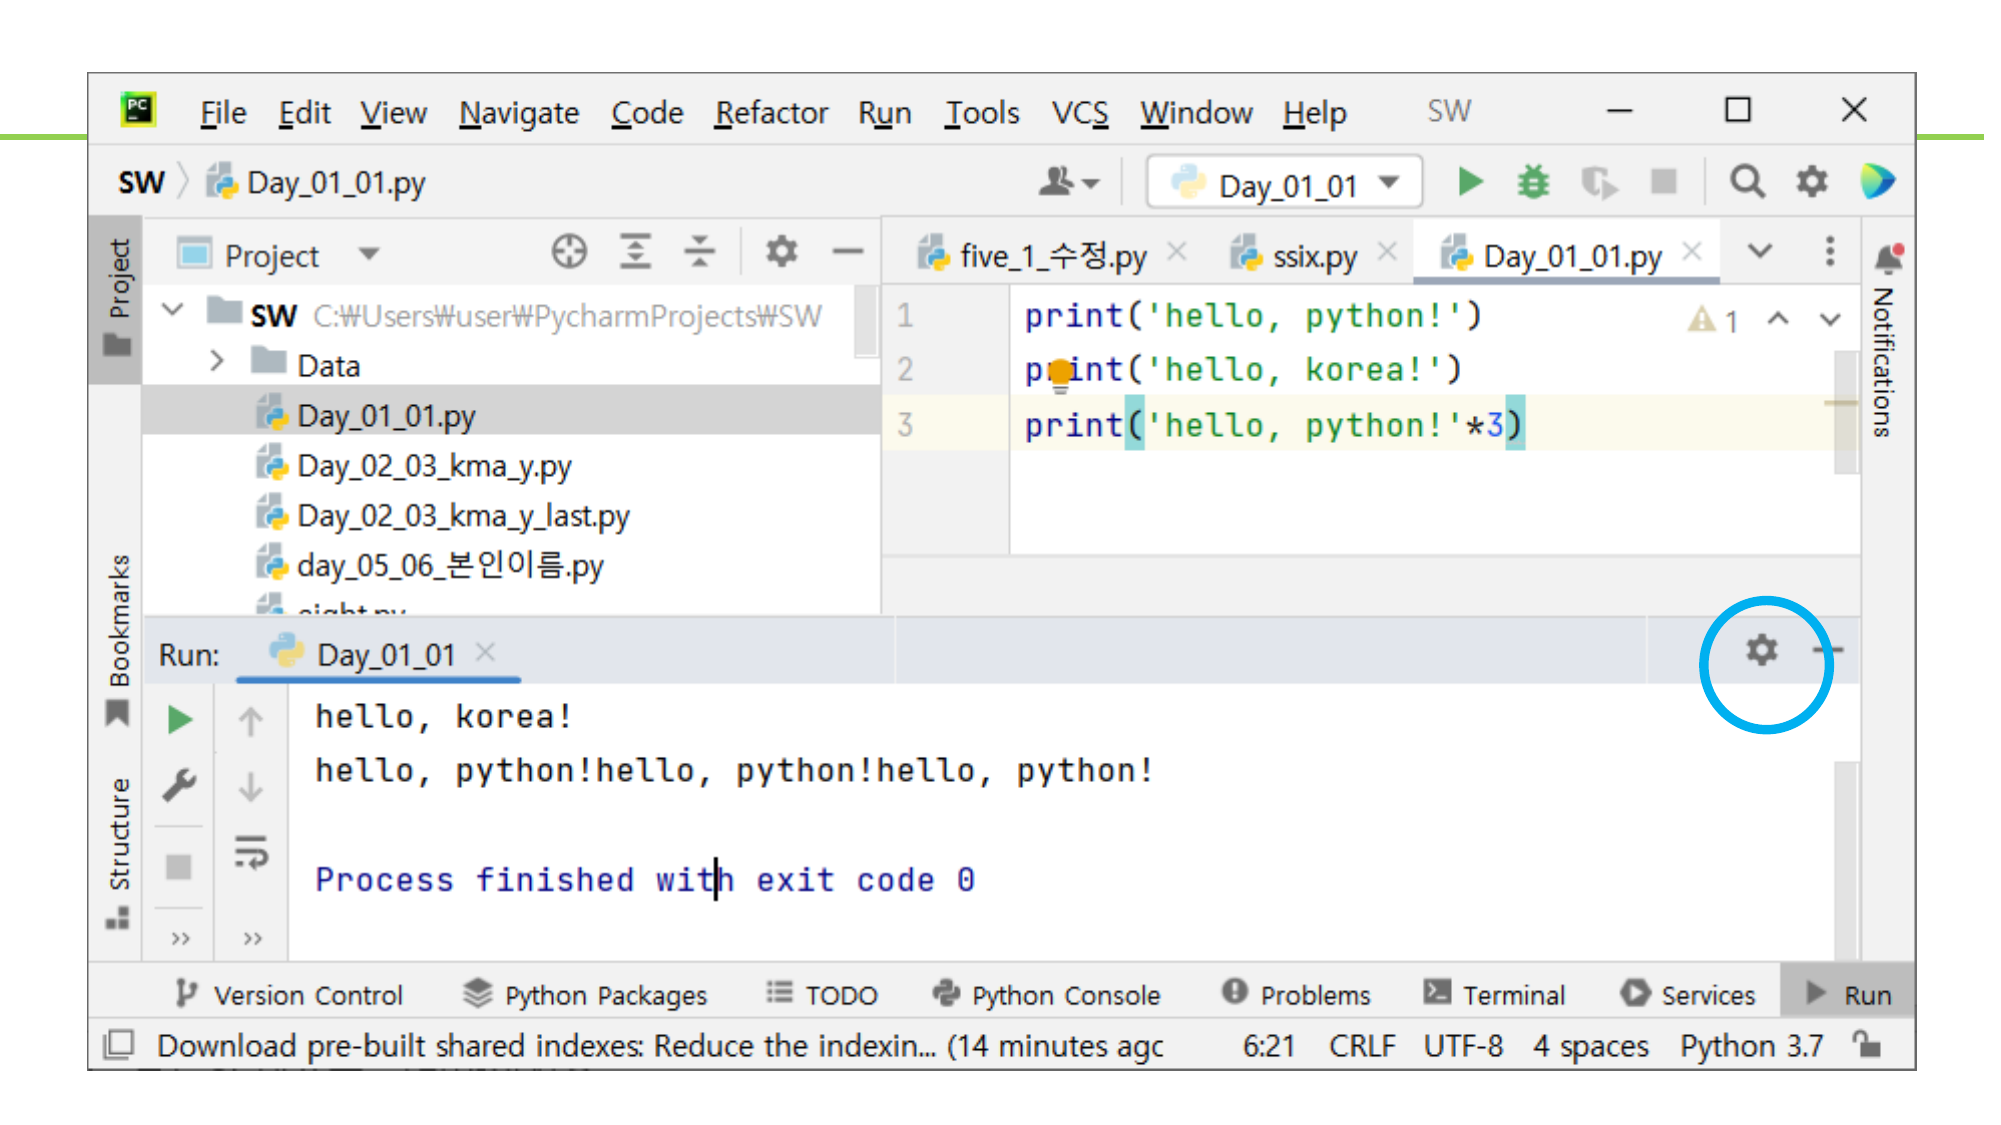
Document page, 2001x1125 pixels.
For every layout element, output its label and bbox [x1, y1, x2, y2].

list [87, 72, 1917, 1071]
